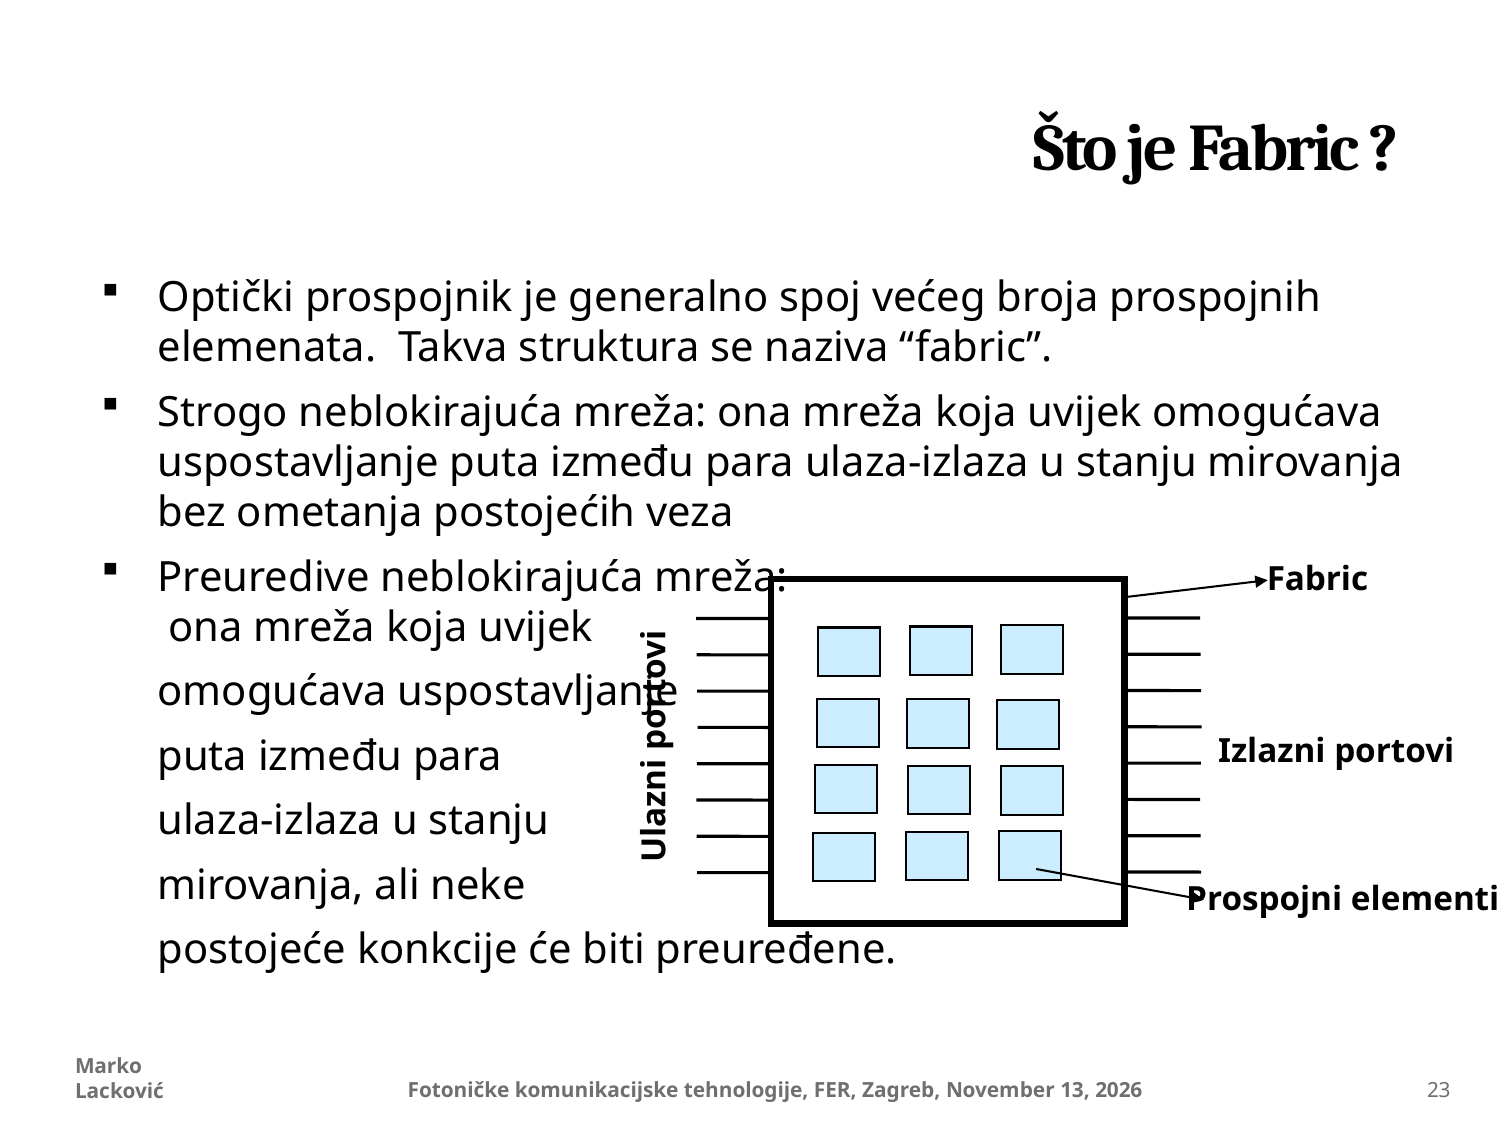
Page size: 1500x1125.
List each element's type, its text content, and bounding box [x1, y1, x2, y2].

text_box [695, 578, 1202, 924]
text_box Prospojni elementi [1246, 869, 1500, 925]
text_box [51, 92, 1146, 190]
text_box Izlazni portovi [1246, 721, 1470, 777]
text_box Ulazni portovi [624, 615, 680, 878]
list Optički prospojnik je generalno spoj većeg broja prospojnih elemenata. Takva struktura se naziva “fabric”. Strogo neblokirajuća mreža: ona mreža koja uvijek omogućava uspostavljanje puta između para ulaza-izlaza u stanju mirovanja bez ometanja postojećih veza Preuredive neblokirajuća mreža: ona mreža koja uvijek omogućava uspostavljanje puta između para ulaza-izlaza u stanju mirovanja, ali neke postojeće konkcije će biti preuređene. [74, 262, 1426, 1013]
title Što je Fabric ? [75, 37, 1425, 250]
text_box Fabric [1252, 550, 1384, 605]
